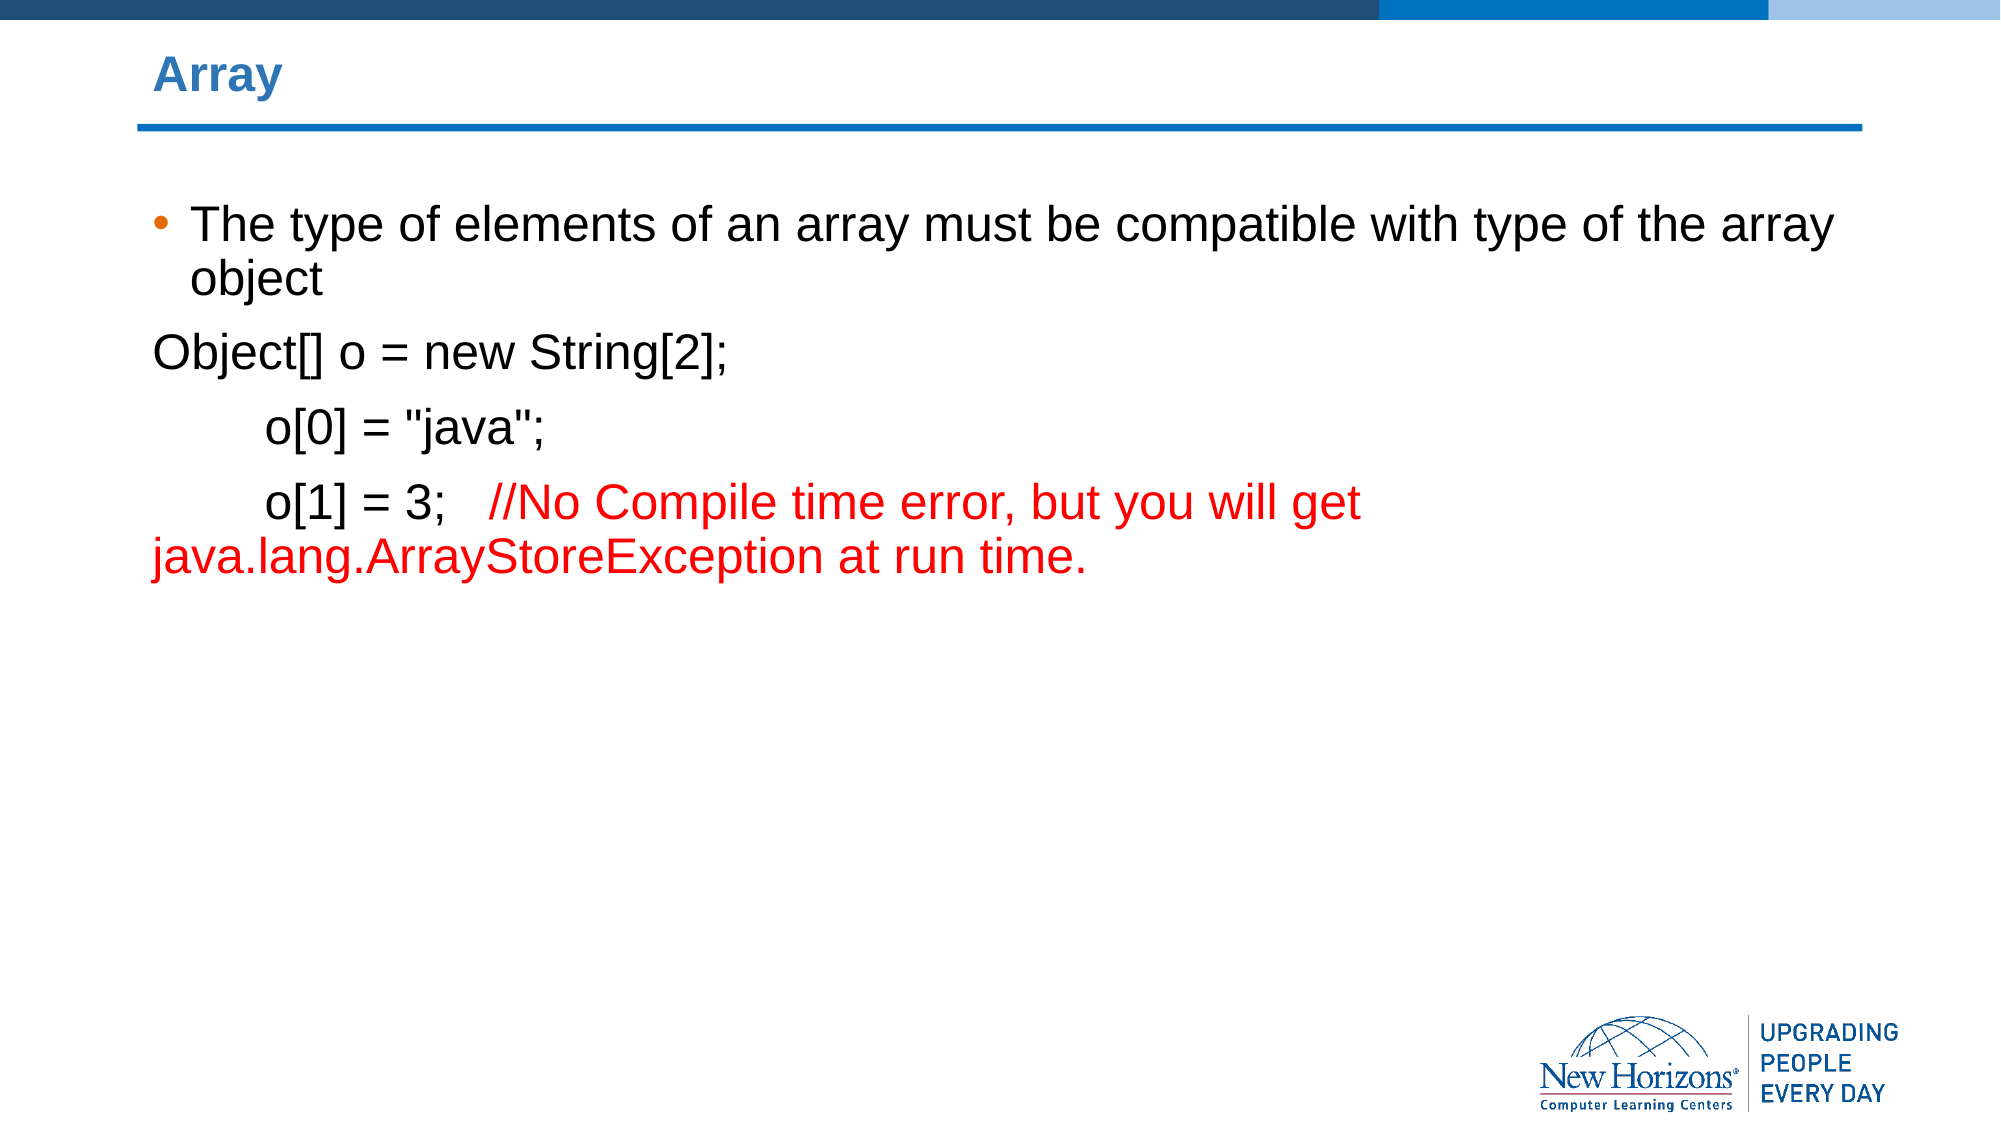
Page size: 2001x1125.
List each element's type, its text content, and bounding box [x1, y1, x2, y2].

picture [1537, 1010, 1904, 1114]
list The type of elements of an array must be compatible with type of the array object Object[] o = new String[2]; o[0] = "java"; o[1] = 3; //No Compile time error, but you will get java.lang.ArrayStoreException at run time. [137, 190, 1863, 1013]
title Array [137, 36, 1863, 115]
